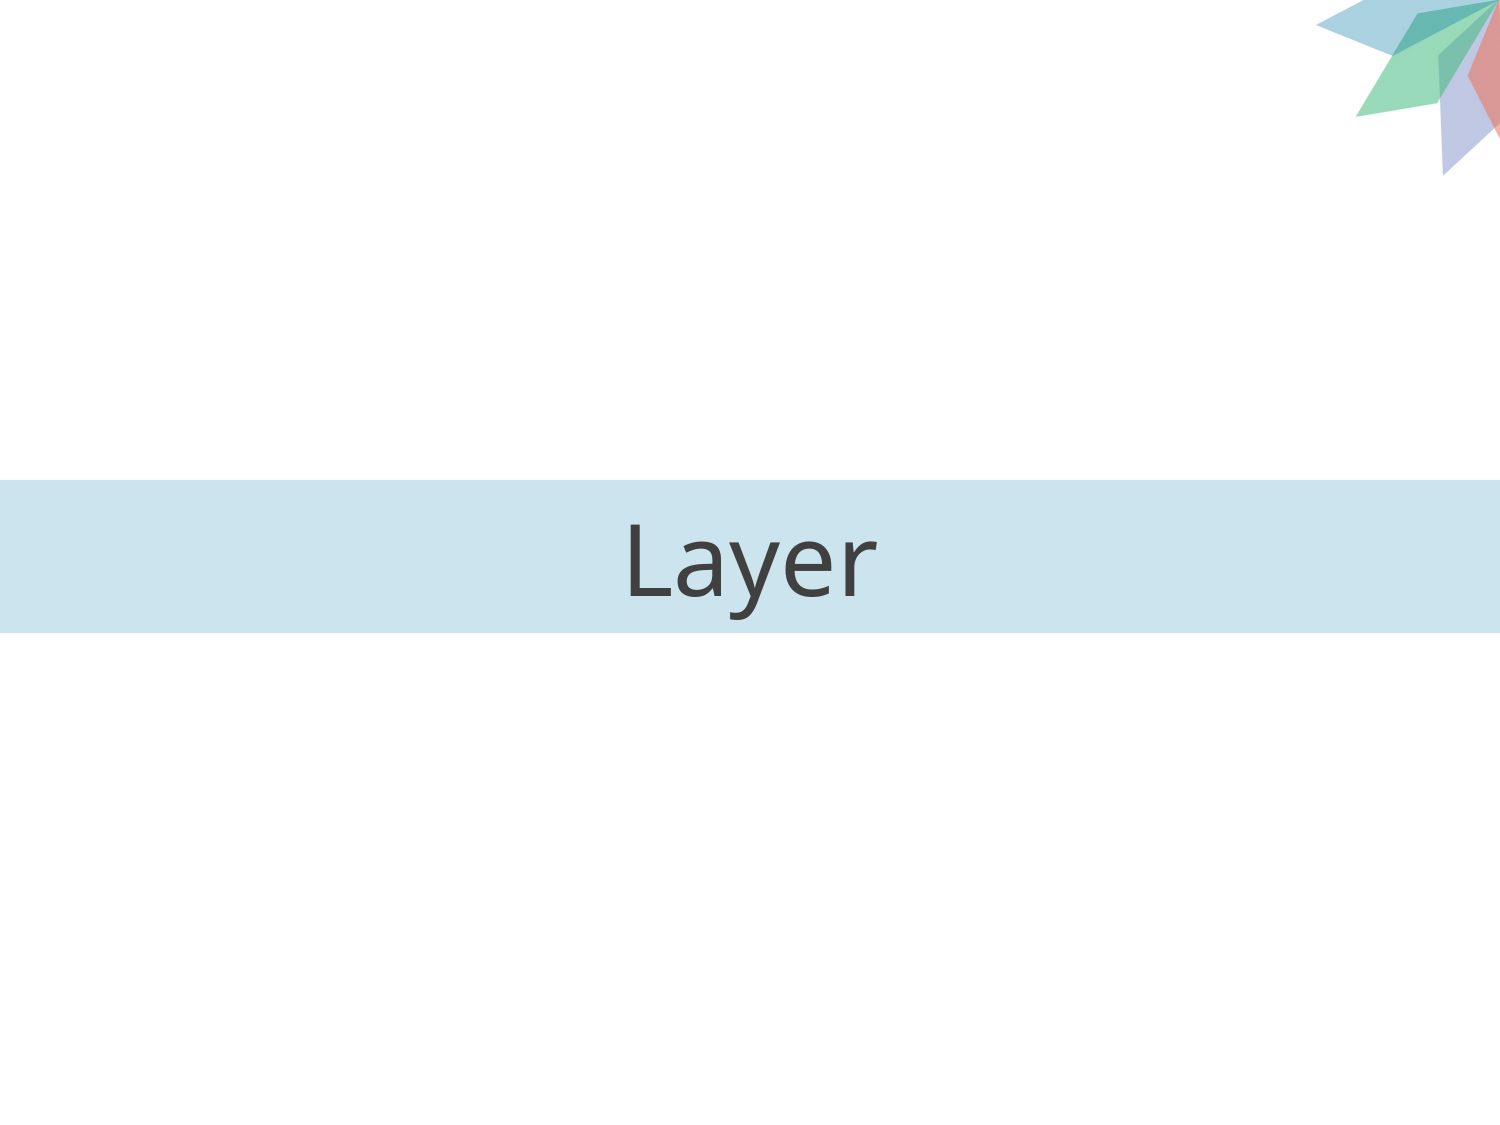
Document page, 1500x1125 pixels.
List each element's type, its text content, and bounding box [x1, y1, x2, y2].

picture [0, 0, 1500, 478]
list Layer [76, 477, 1424, 636]
text_box [0, 478, 76, 635]
text_box [1424, 478, 1500, 635]
picture [0, 635, 1500, 1125]
